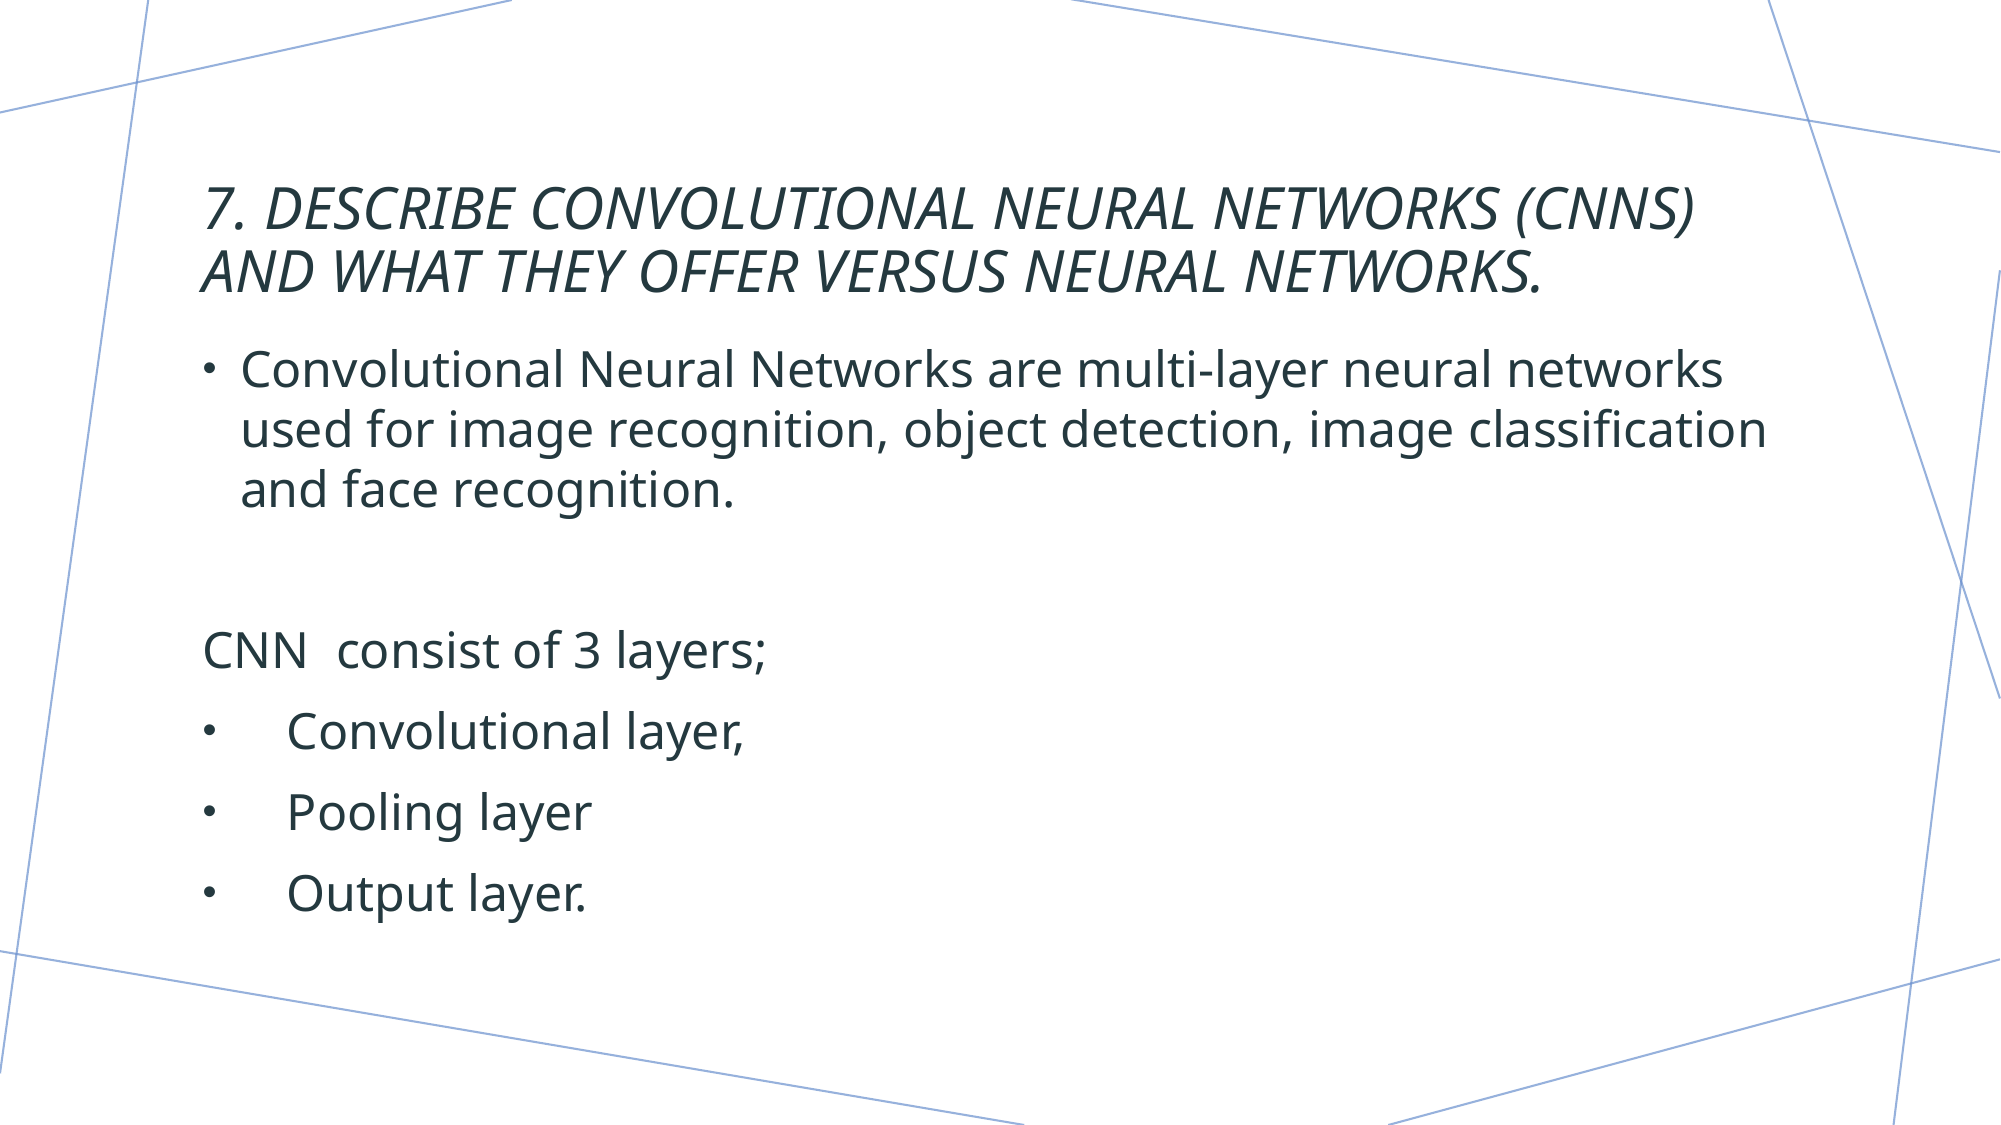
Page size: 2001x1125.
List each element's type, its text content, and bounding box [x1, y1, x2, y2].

title 7. Describe Convolutional Neural Networks (CNNs) and what they offer versus Neural Networks. [187, 81, 1813, 329]
list Convolutional Neural Networks are multi-layer neural networks used for image recognition, object detection, image classification and face recognition. CNN consist of 3 layers; Convolutional layer, Pooling layer Output layer. [187, 329, 1813, 990]
